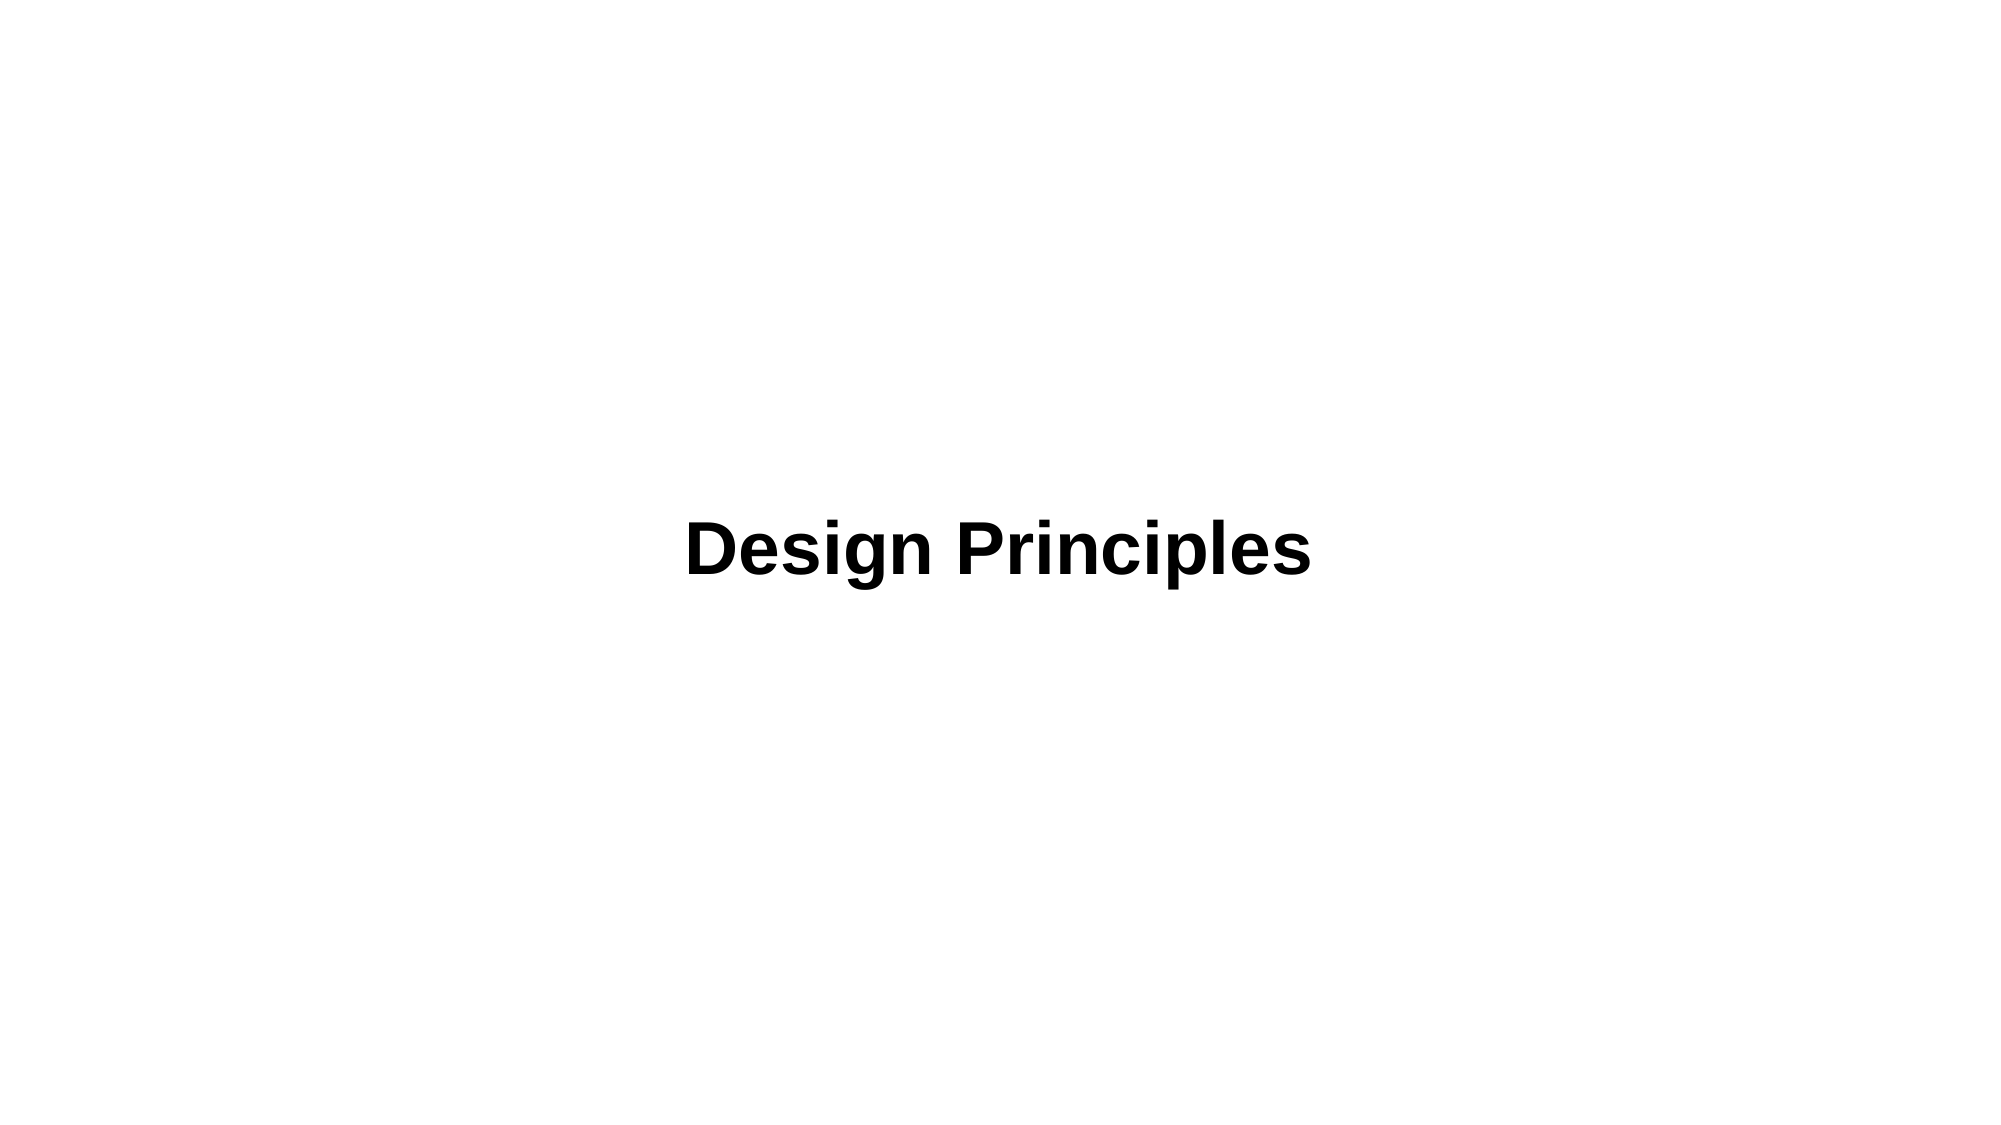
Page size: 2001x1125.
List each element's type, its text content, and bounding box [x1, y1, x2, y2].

text_box Design Principles [165, 492, 1834, 597]
